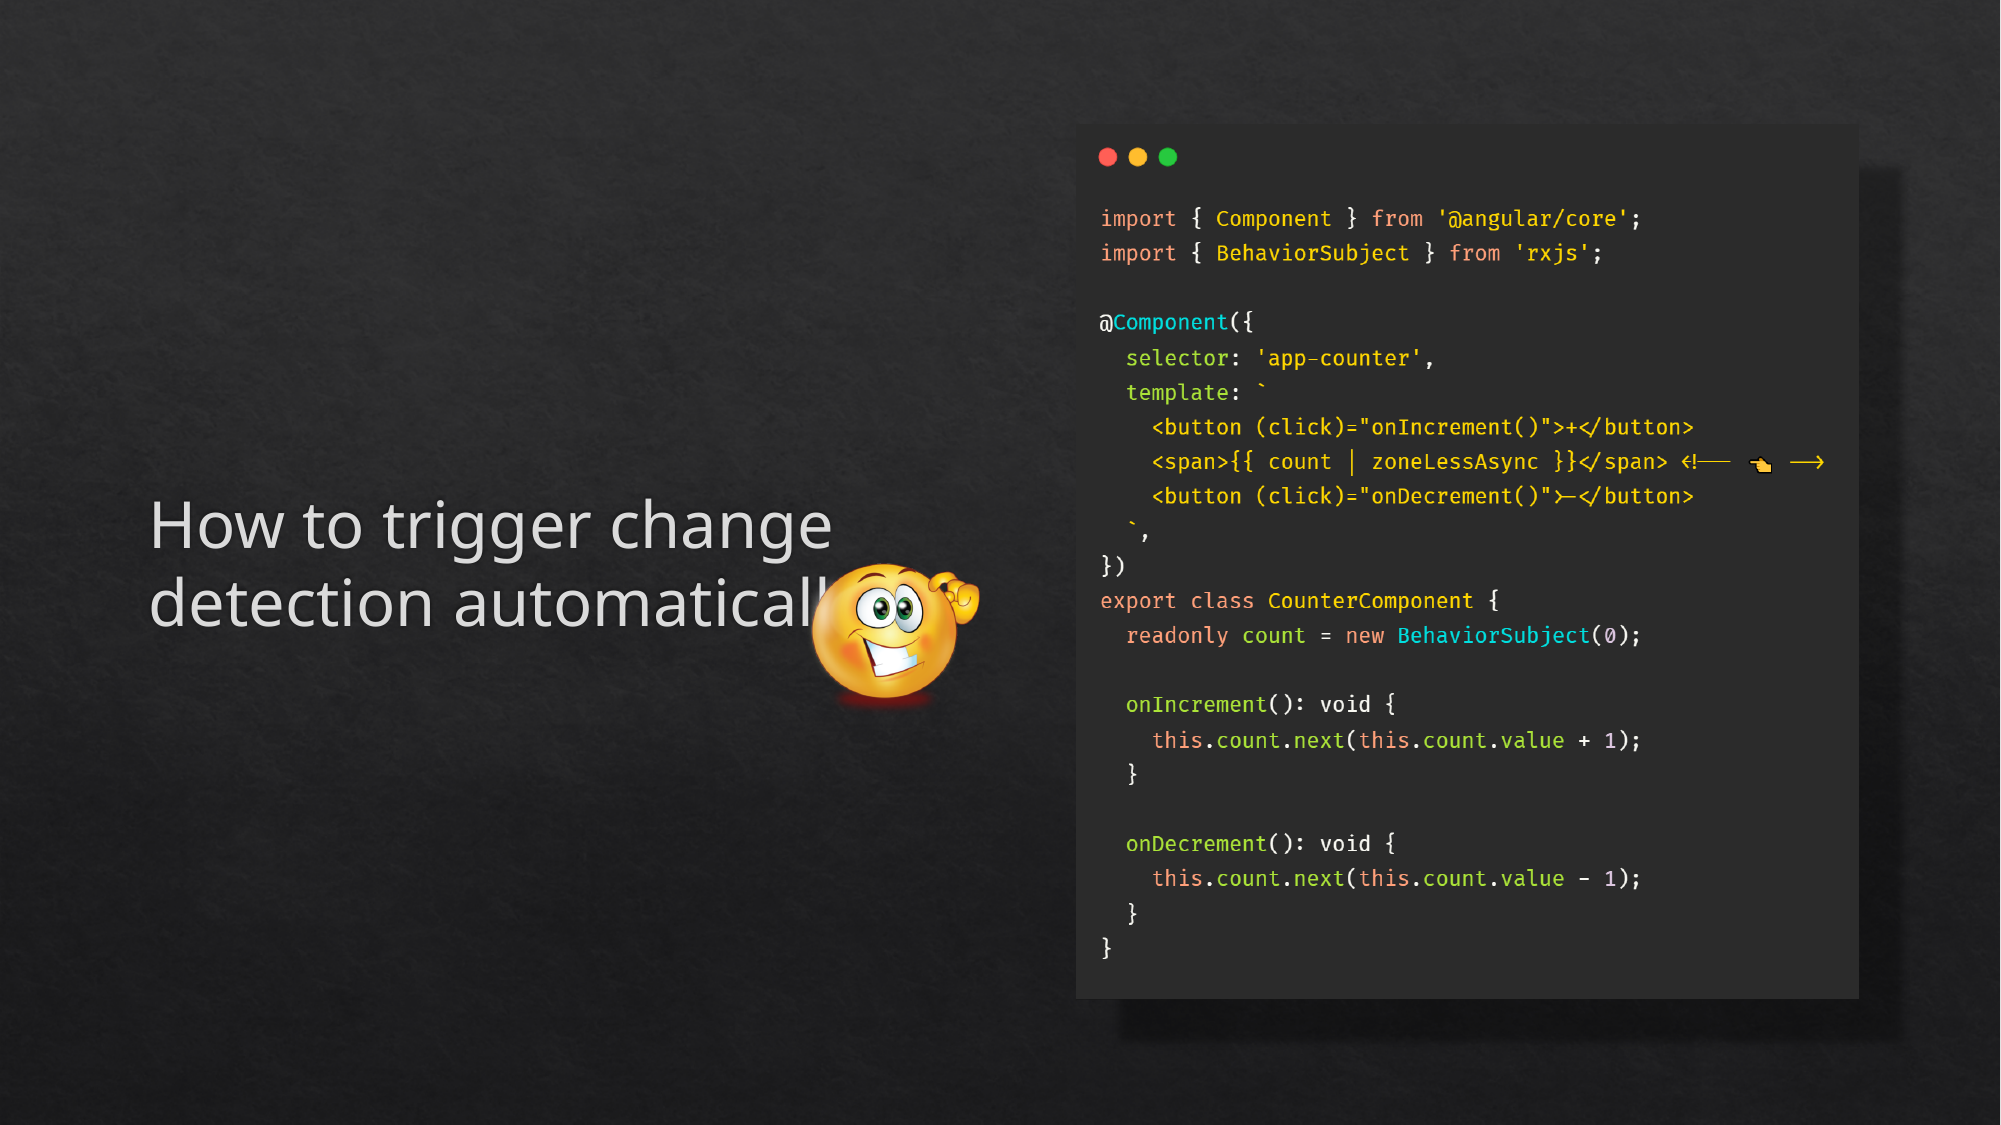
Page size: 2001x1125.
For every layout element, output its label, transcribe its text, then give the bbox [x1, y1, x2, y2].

picture [804, 560, 980, 717]
text_box How to trigger change detection automatically? [133, 450, 920, 672]
picture [1076, 122, 1860, 1000]
